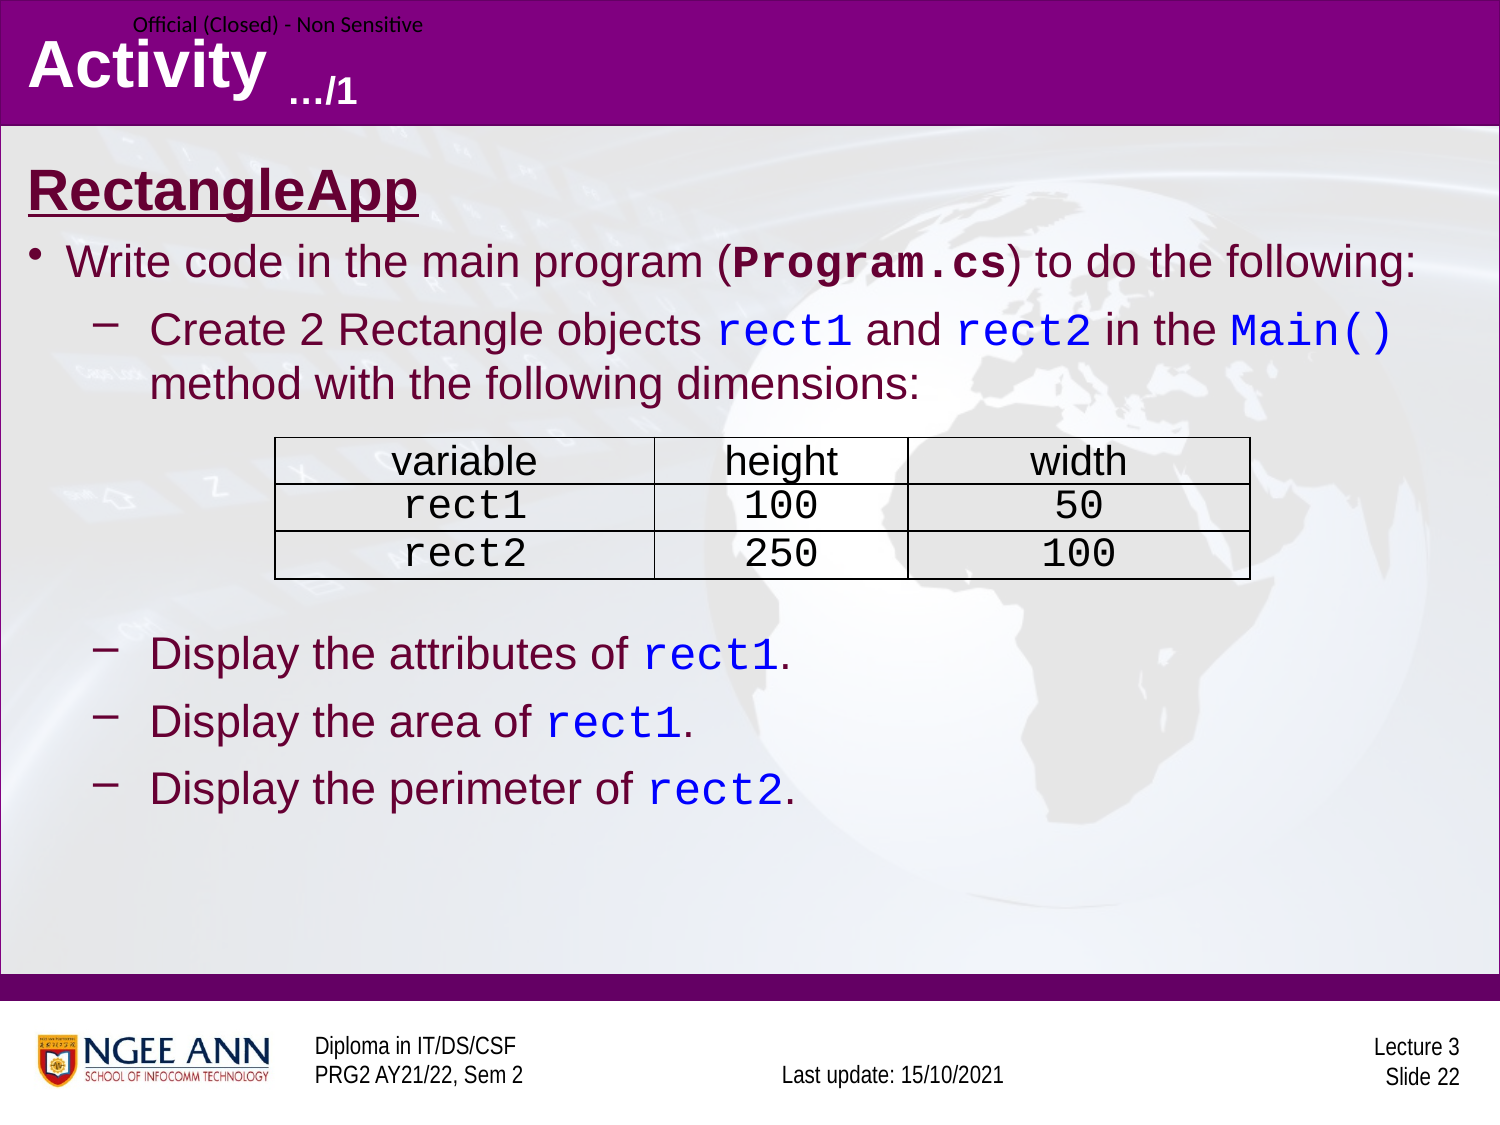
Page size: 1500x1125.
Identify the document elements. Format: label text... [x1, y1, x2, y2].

table_cell 250 [655, 532, 907, 578]
picture [12, 1012, 294, 1109]
list RectangleApp Write code in the main program (Program.cs) to do the following: Create 2 Rectangle objects rect1 and rect2 in the Main() method with the following dimensions: Display the attributes of rect1. Display the area of rect1. Display the perimeter of rect2. [12, 144, 1488, 963]
table_cell rect1 [276, 485, 654, 530]
title Activity …/1 [12, 19, 1488, 113]
table_cell 100 [655, 485, 907, 530]
table_header height [655, 438, 907, 483]
table_header width [909, 438, 1249, 483]
table_cell 100 [909, 532, 1249, 578]
table_header variable [276, 438, 654, 483]
table_cell rect2 [276, 532, 654, 578]
table_cell 50 [909, 485, 1249, 530]
